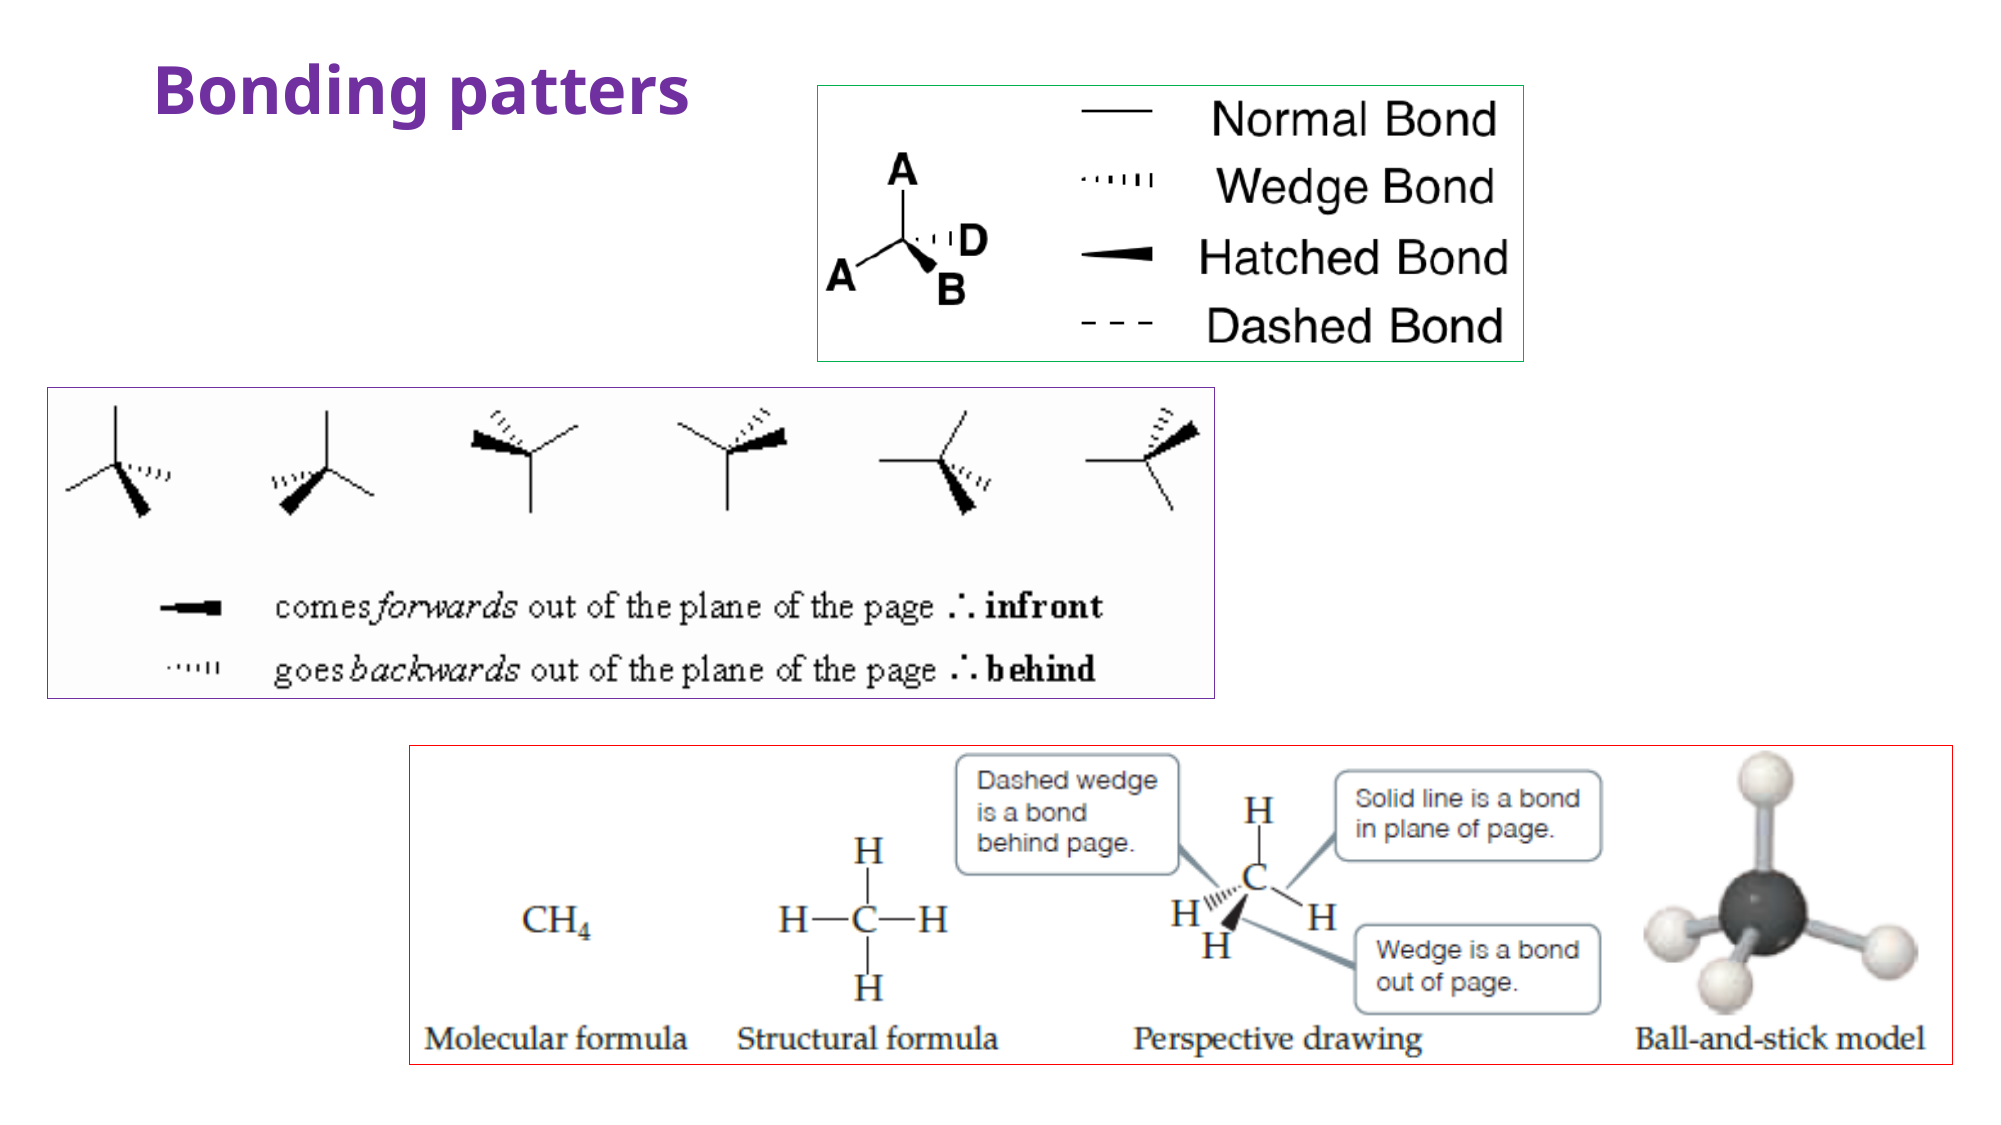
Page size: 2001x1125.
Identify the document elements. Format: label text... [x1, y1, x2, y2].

title Bonding patters [137, 59, 1863, 126]
picture [409, 745, 1953, 1065]
picture [817, 84, 1524, 362]
picture [47, 387, 1215, 699]
